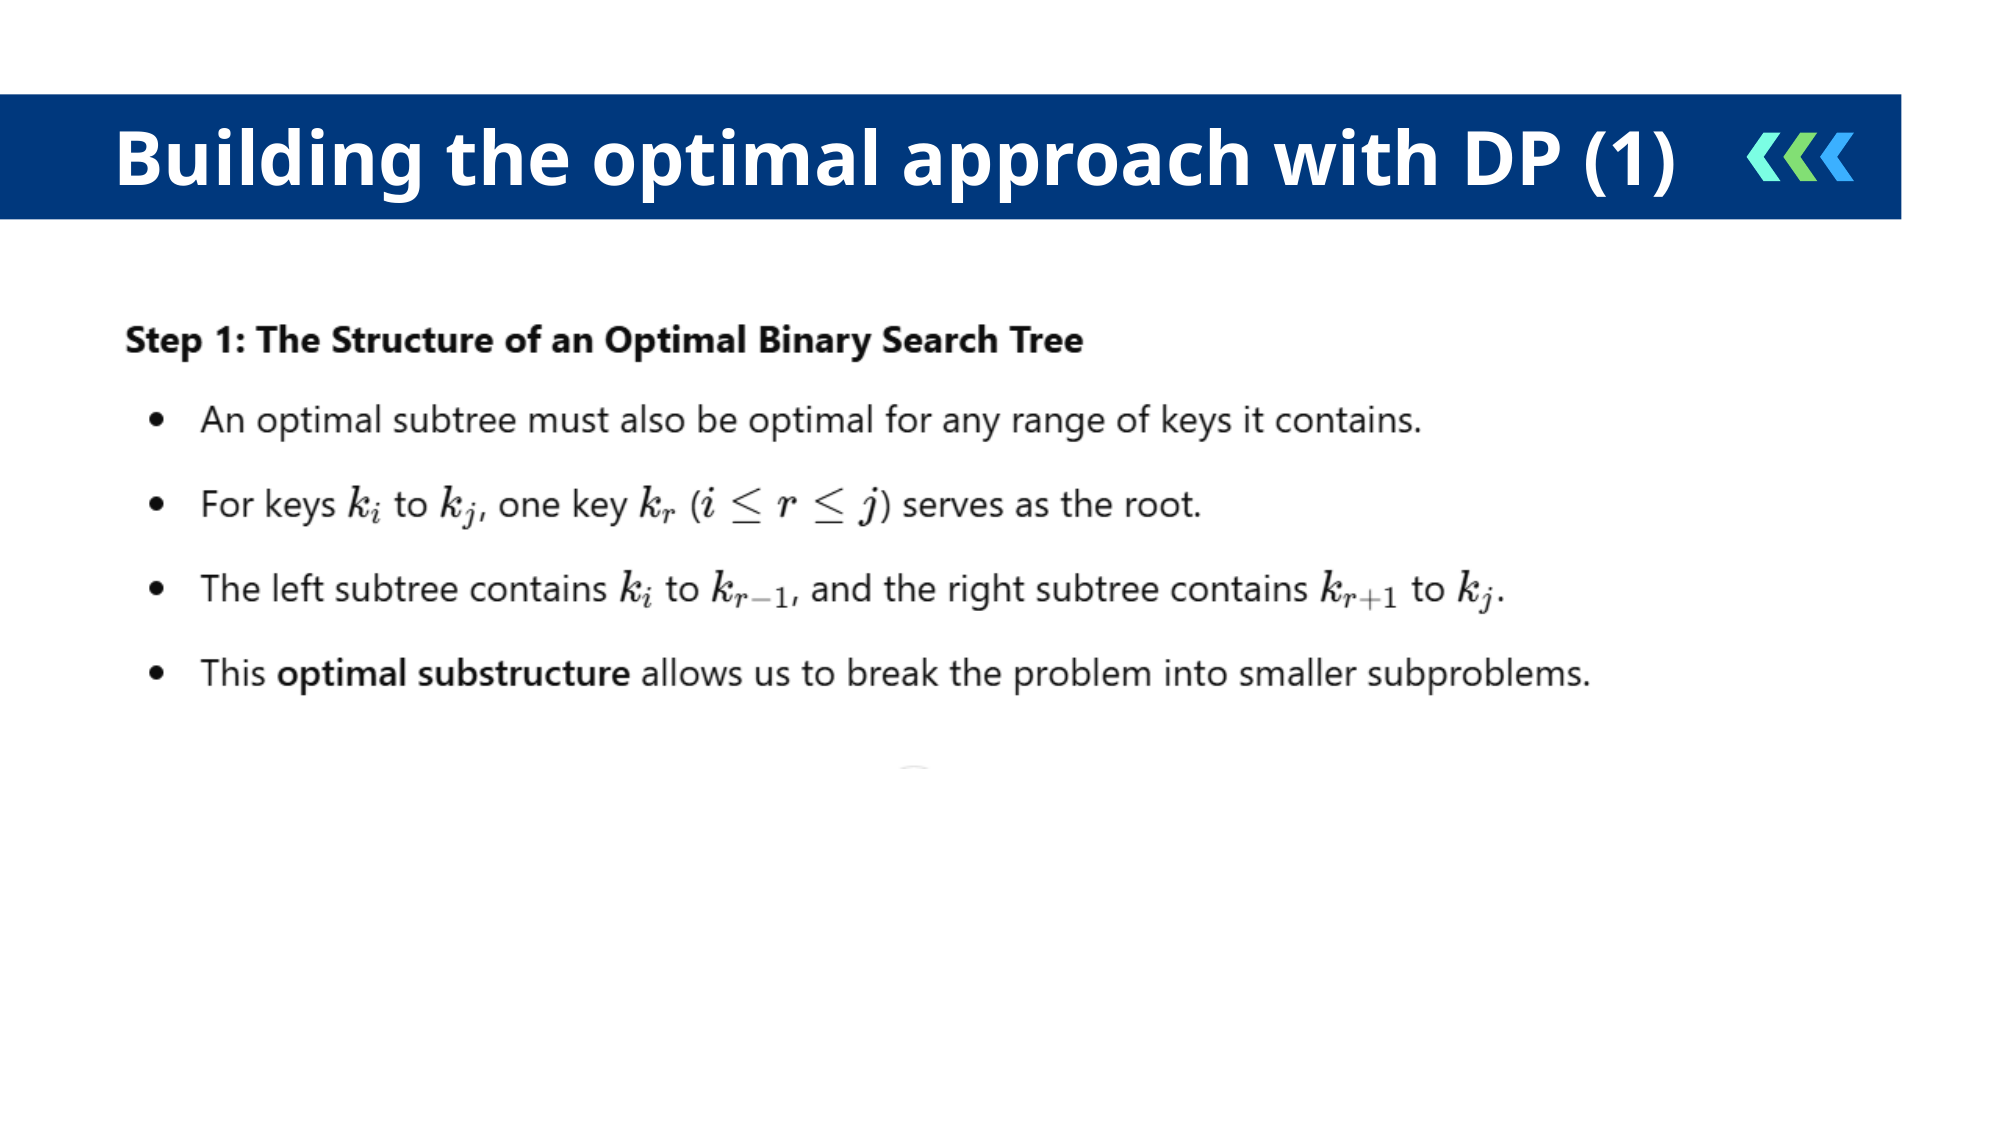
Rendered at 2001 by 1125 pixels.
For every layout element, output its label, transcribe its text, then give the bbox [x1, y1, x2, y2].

title Building the optimal approach with DP (1) [98, 94, 1886, 234]
picture [98, 295, 1712, 769]
